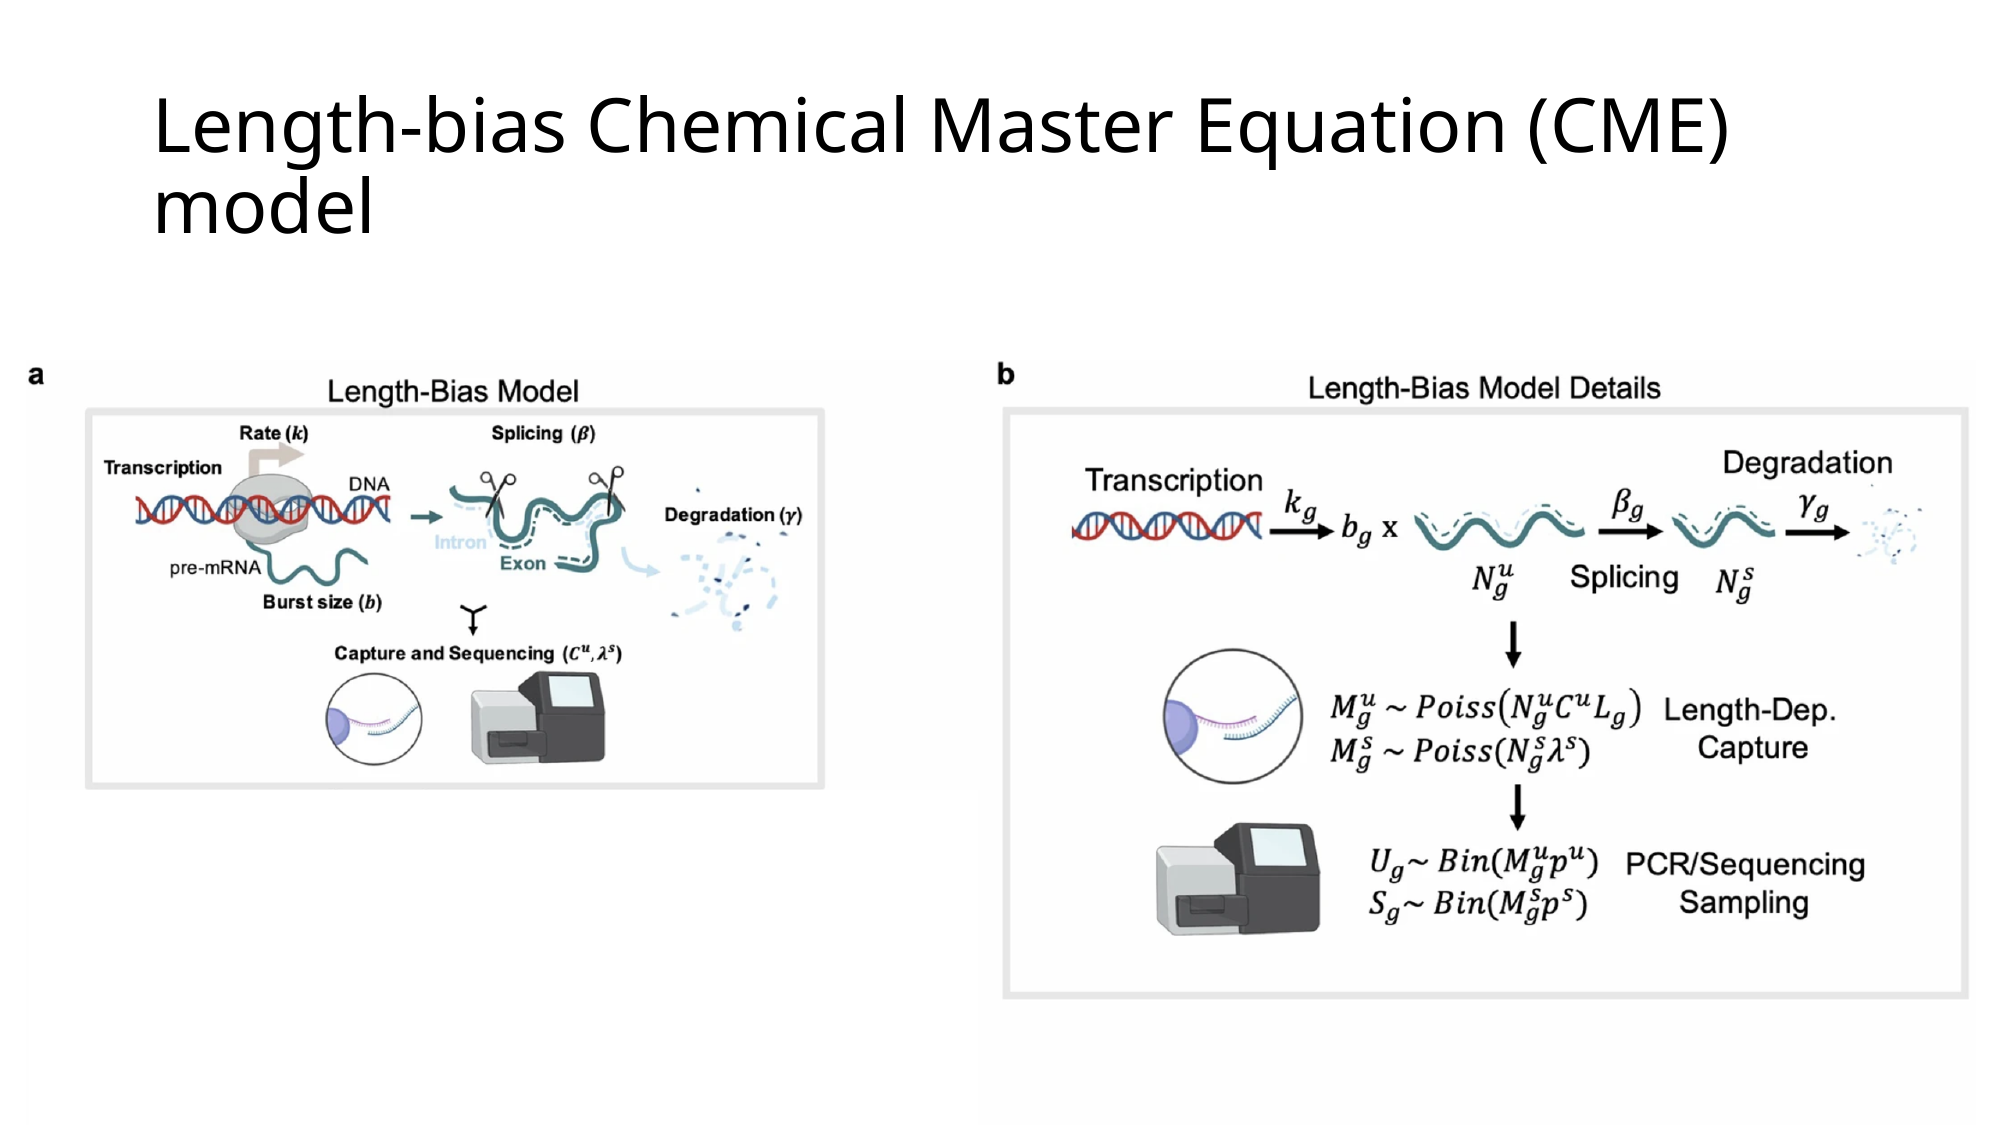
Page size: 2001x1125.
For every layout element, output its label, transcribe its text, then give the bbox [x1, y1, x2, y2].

title Length-bias Chemical Master Equation (CME) model [137, 59, 1863, 278]
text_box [0, 335, 2000, 1125]
